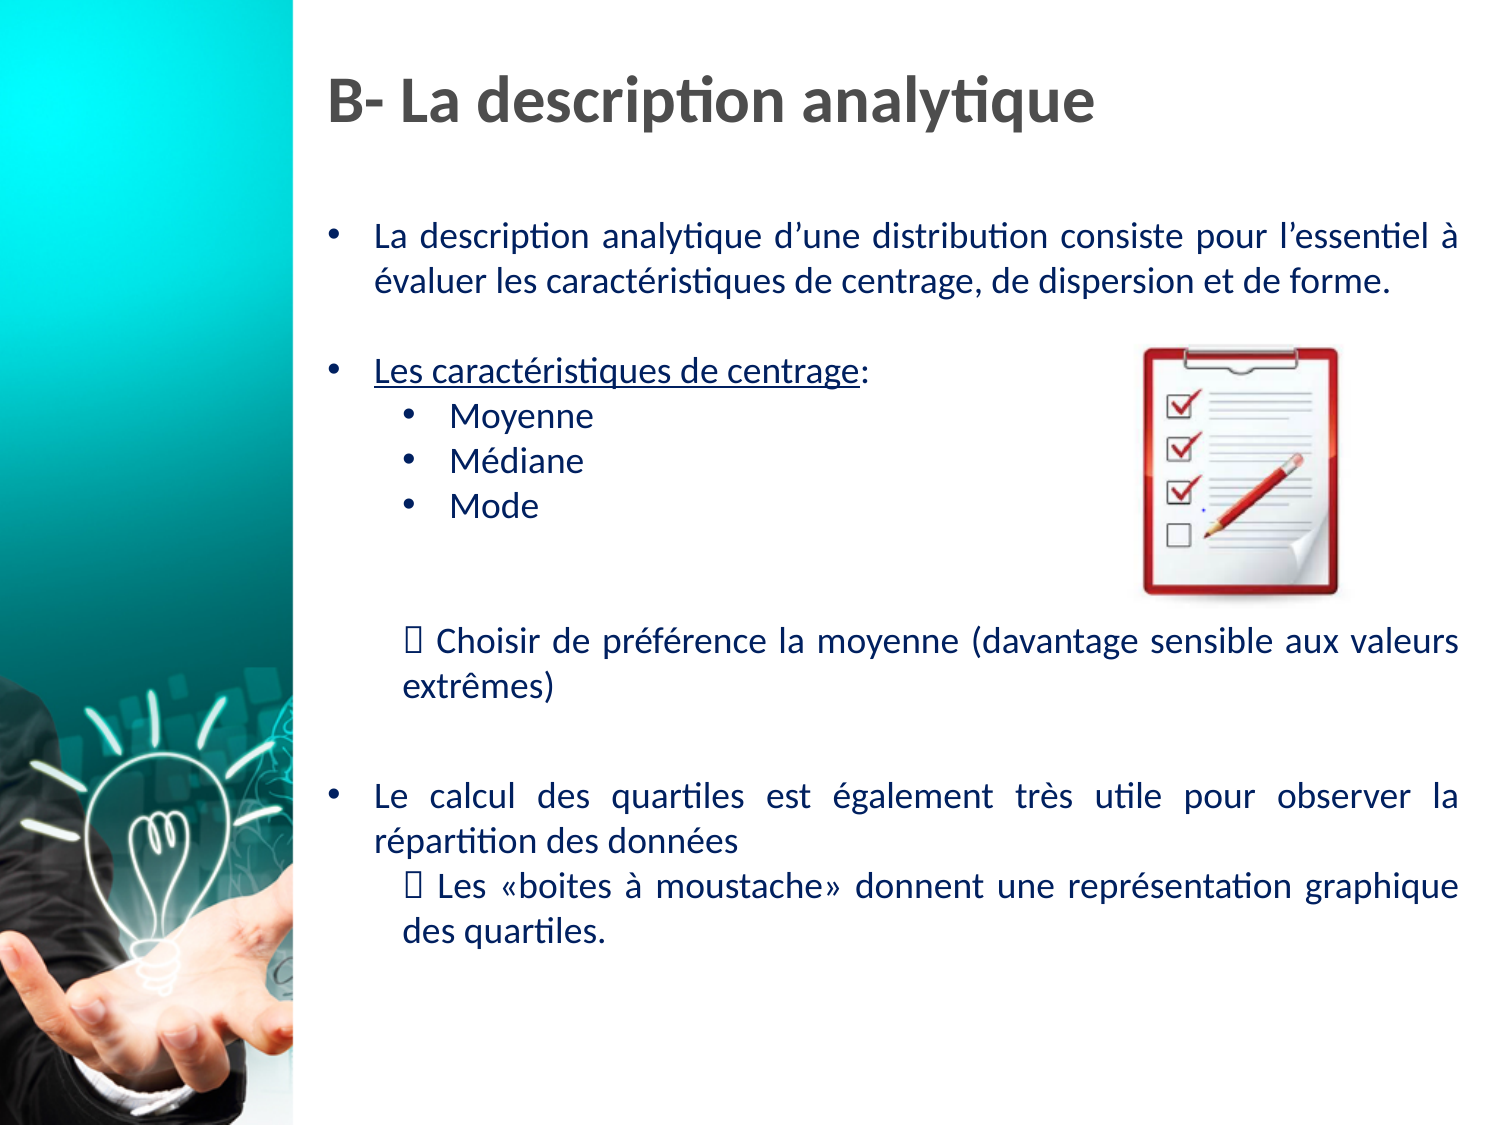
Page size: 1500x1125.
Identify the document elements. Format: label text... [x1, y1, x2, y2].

title B- La description analytique [312, 37, 1450, 155]
text_box Le calcul des quartiles est également très utile pour observer la répartition des données  Les «boites à moustache» donnent une représentation graphique des quartiles. [237, 718, 1475, 959]
picture [0, 0, 1500, 1125]
text_box La description analytique d’une distribution consiste pour l’essentiel à évaluer les caractéristiques de centrage, de dispersion et de forme. Les caractéristiques de centrage: Moyenne Médiane Mode  Choisir de préférence la moyenne (davantage sensible aux valeurs extrêmes) [312, 163, 1475, 714]
